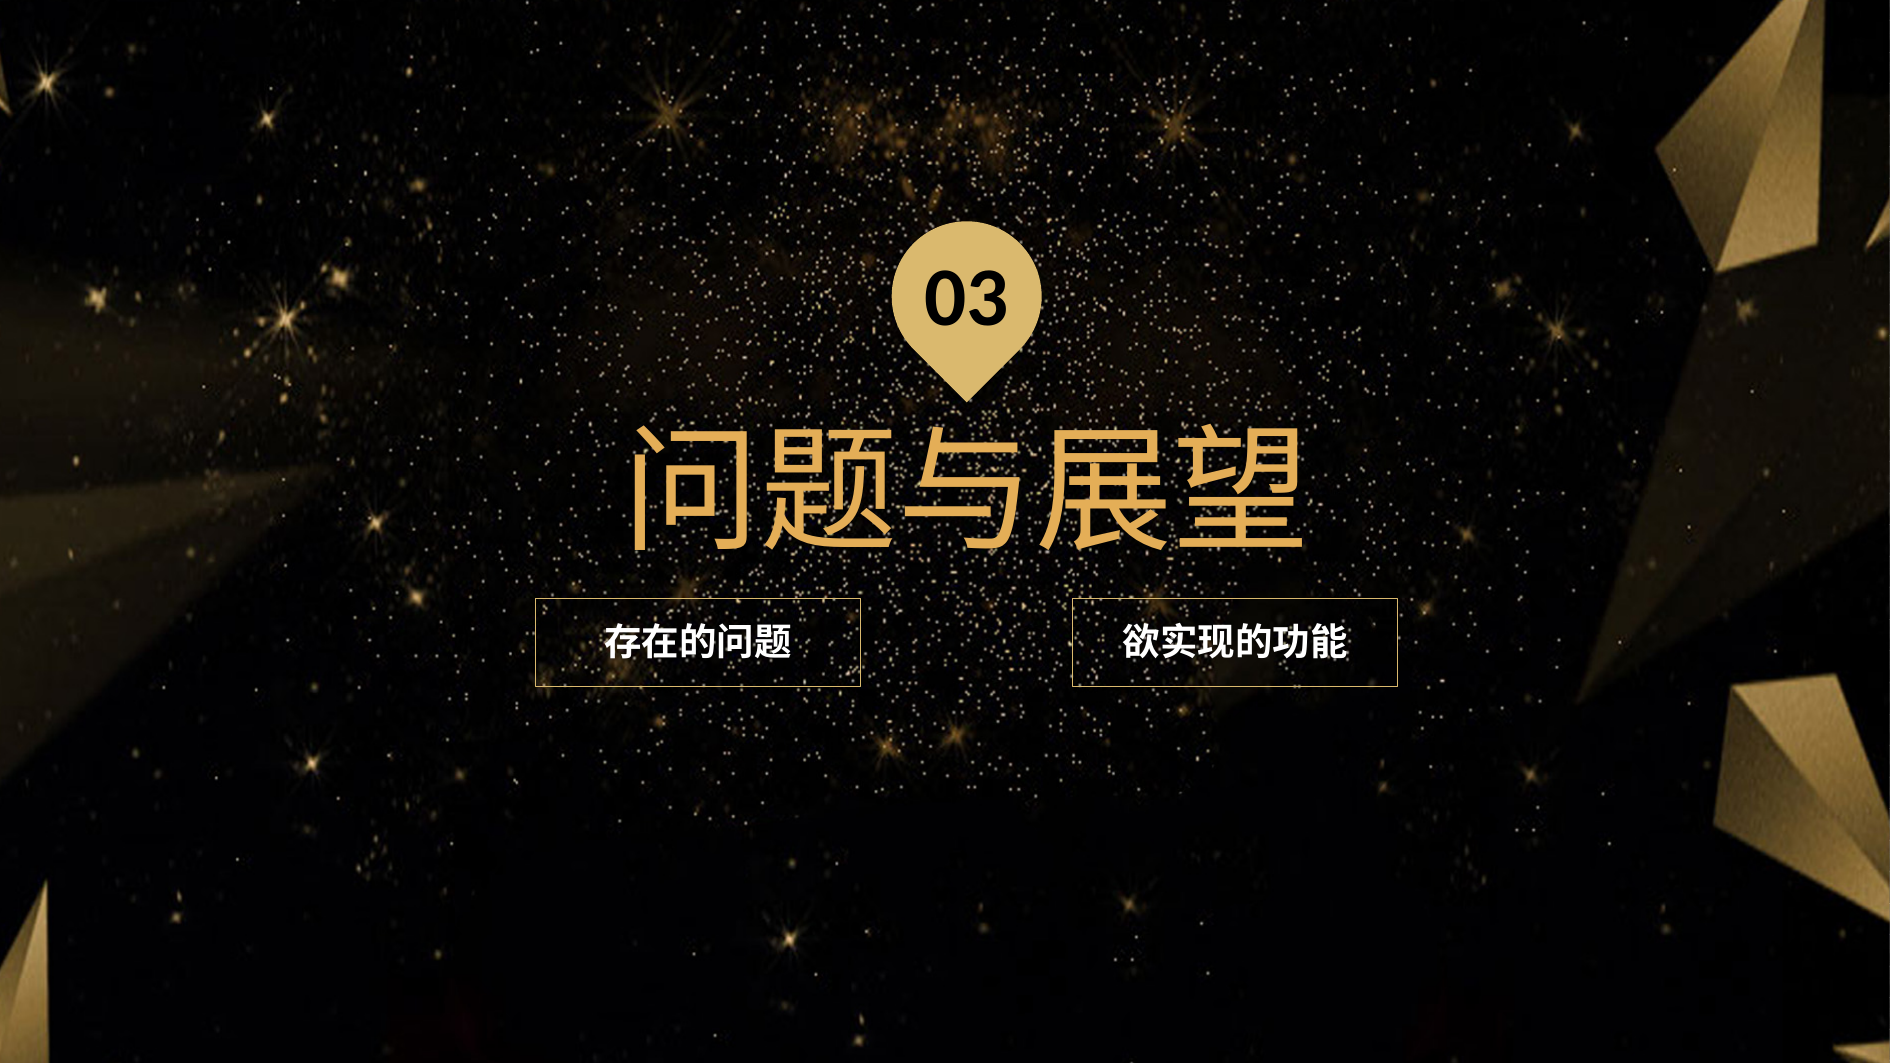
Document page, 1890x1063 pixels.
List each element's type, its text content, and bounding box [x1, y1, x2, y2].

text_box [889, 219, 1044, 402]
text_box 存在的问题 [535, 610, 861, 671]
text_box 03 [924, 242, 1009, 350]
text_box [1071, 596, 1400, 688]
text_box 欲实现的功能 [1072, 610, 1398, 671]
text_box [534, 596, 863, 688]
text_box 问题与展望 [622, 402, 1311, 575]
picture [0, 0, 1890, 1063]
